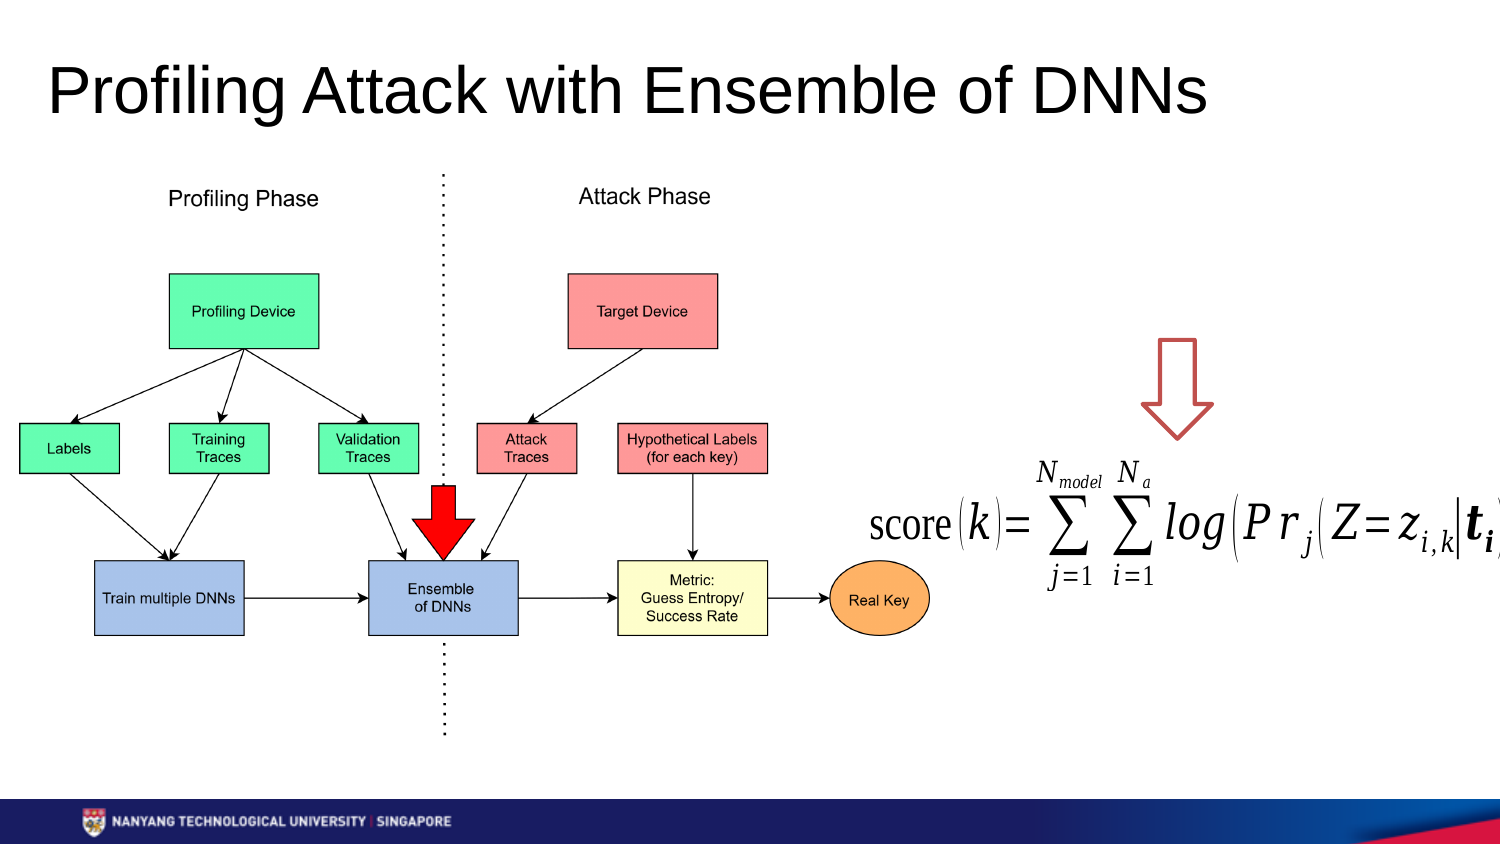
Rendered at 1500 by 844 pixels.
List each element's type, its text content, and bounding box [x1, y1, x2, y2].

title Profiling Attack with Ensemble of DNNs [32, 16, 1242, 157]
picture [18, 172, 930, 737]
text_box [1140, 337, 1215, 441]
picture [0, 799, 1500, 844]
